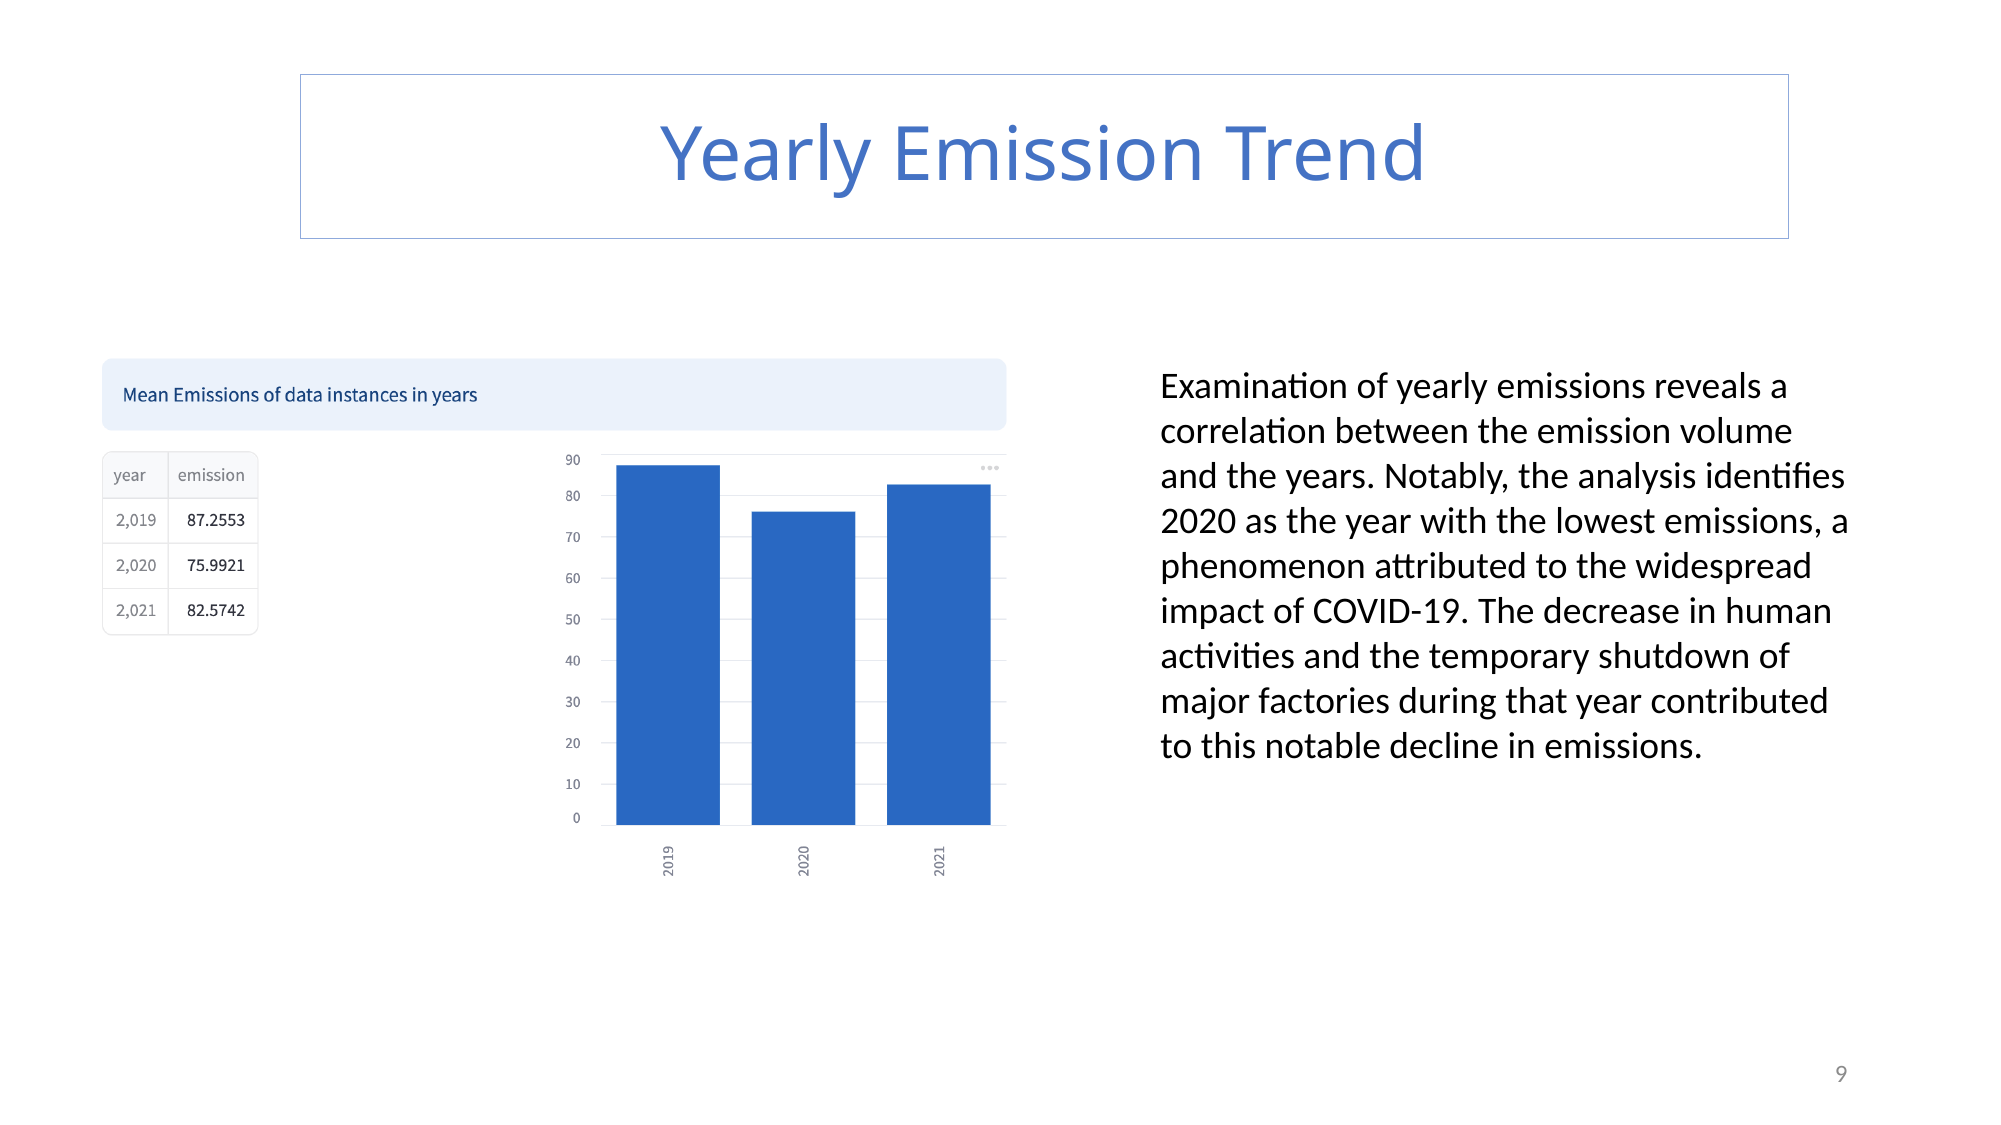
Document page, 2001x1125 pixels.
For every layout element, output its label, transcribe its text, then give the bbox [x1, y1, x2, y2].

text_box Examination of yearly emissions reveals a correlation between the emission volume and the years. Notably, the analysis identifies 2020 as the year with the lowest emissions, a phenomenon attributed to the widespread impact of COVID-19. The decrease in human activities and the temporary shutdown of major factories during that year contributed to this notable decline in emissions. [1145, 353, 1872, 774]
picture [98, 353, 1010, 921]
slide_number 9 [1412, 1042, 1863, 1103]
title Yearly Emission Trend [300, 74, 1789, 239]
